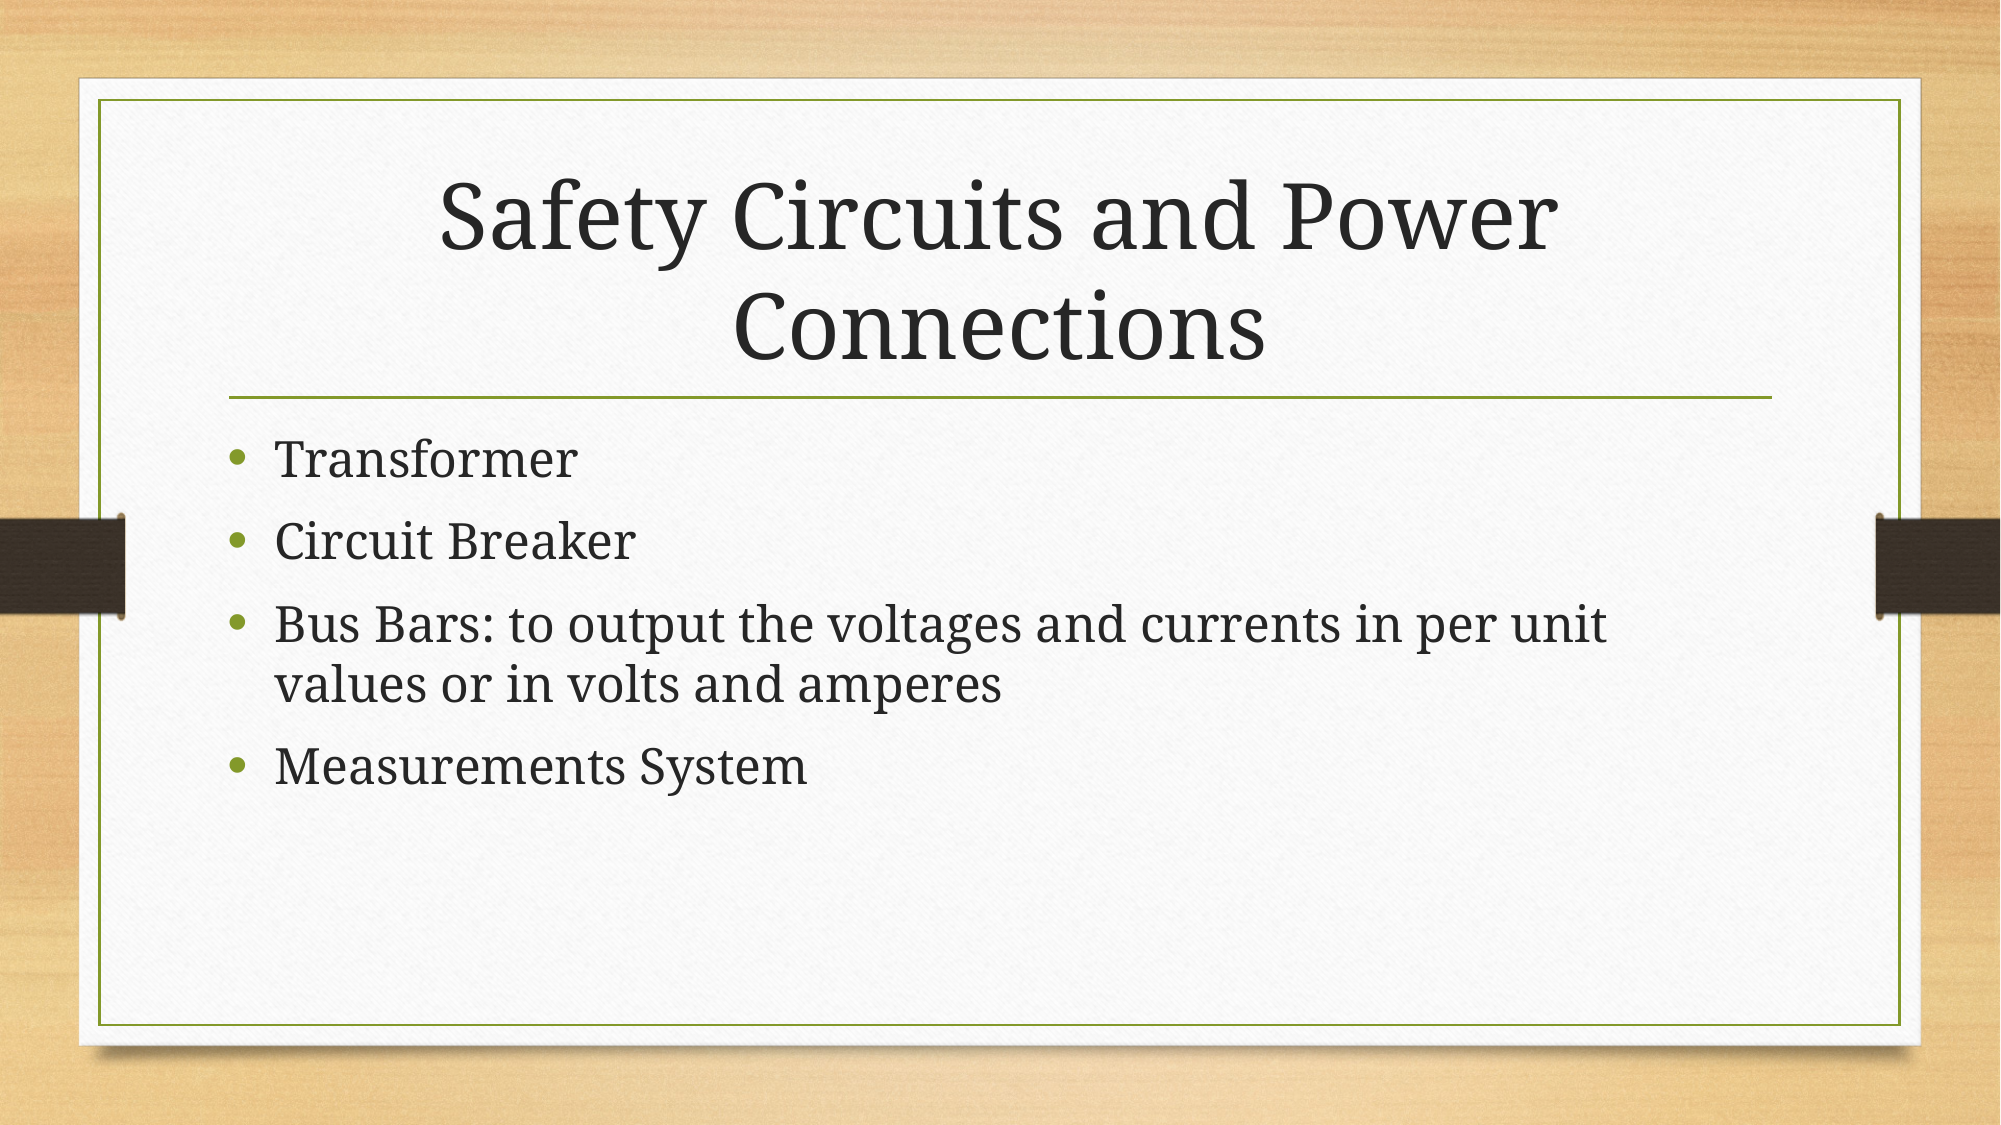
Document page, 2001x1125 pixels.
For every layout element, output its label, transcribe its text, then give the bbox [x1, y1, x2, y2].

picture [0, 0, 2001, 1125]
list Transformer Circuit Breaker Bus Bars: to output the voltages and currents in per unit values or in volts and amperes Measurements System [212, 419, 1788, 964]
title Safety Circuits and Power Connections [212, 161, 1788, 375]
